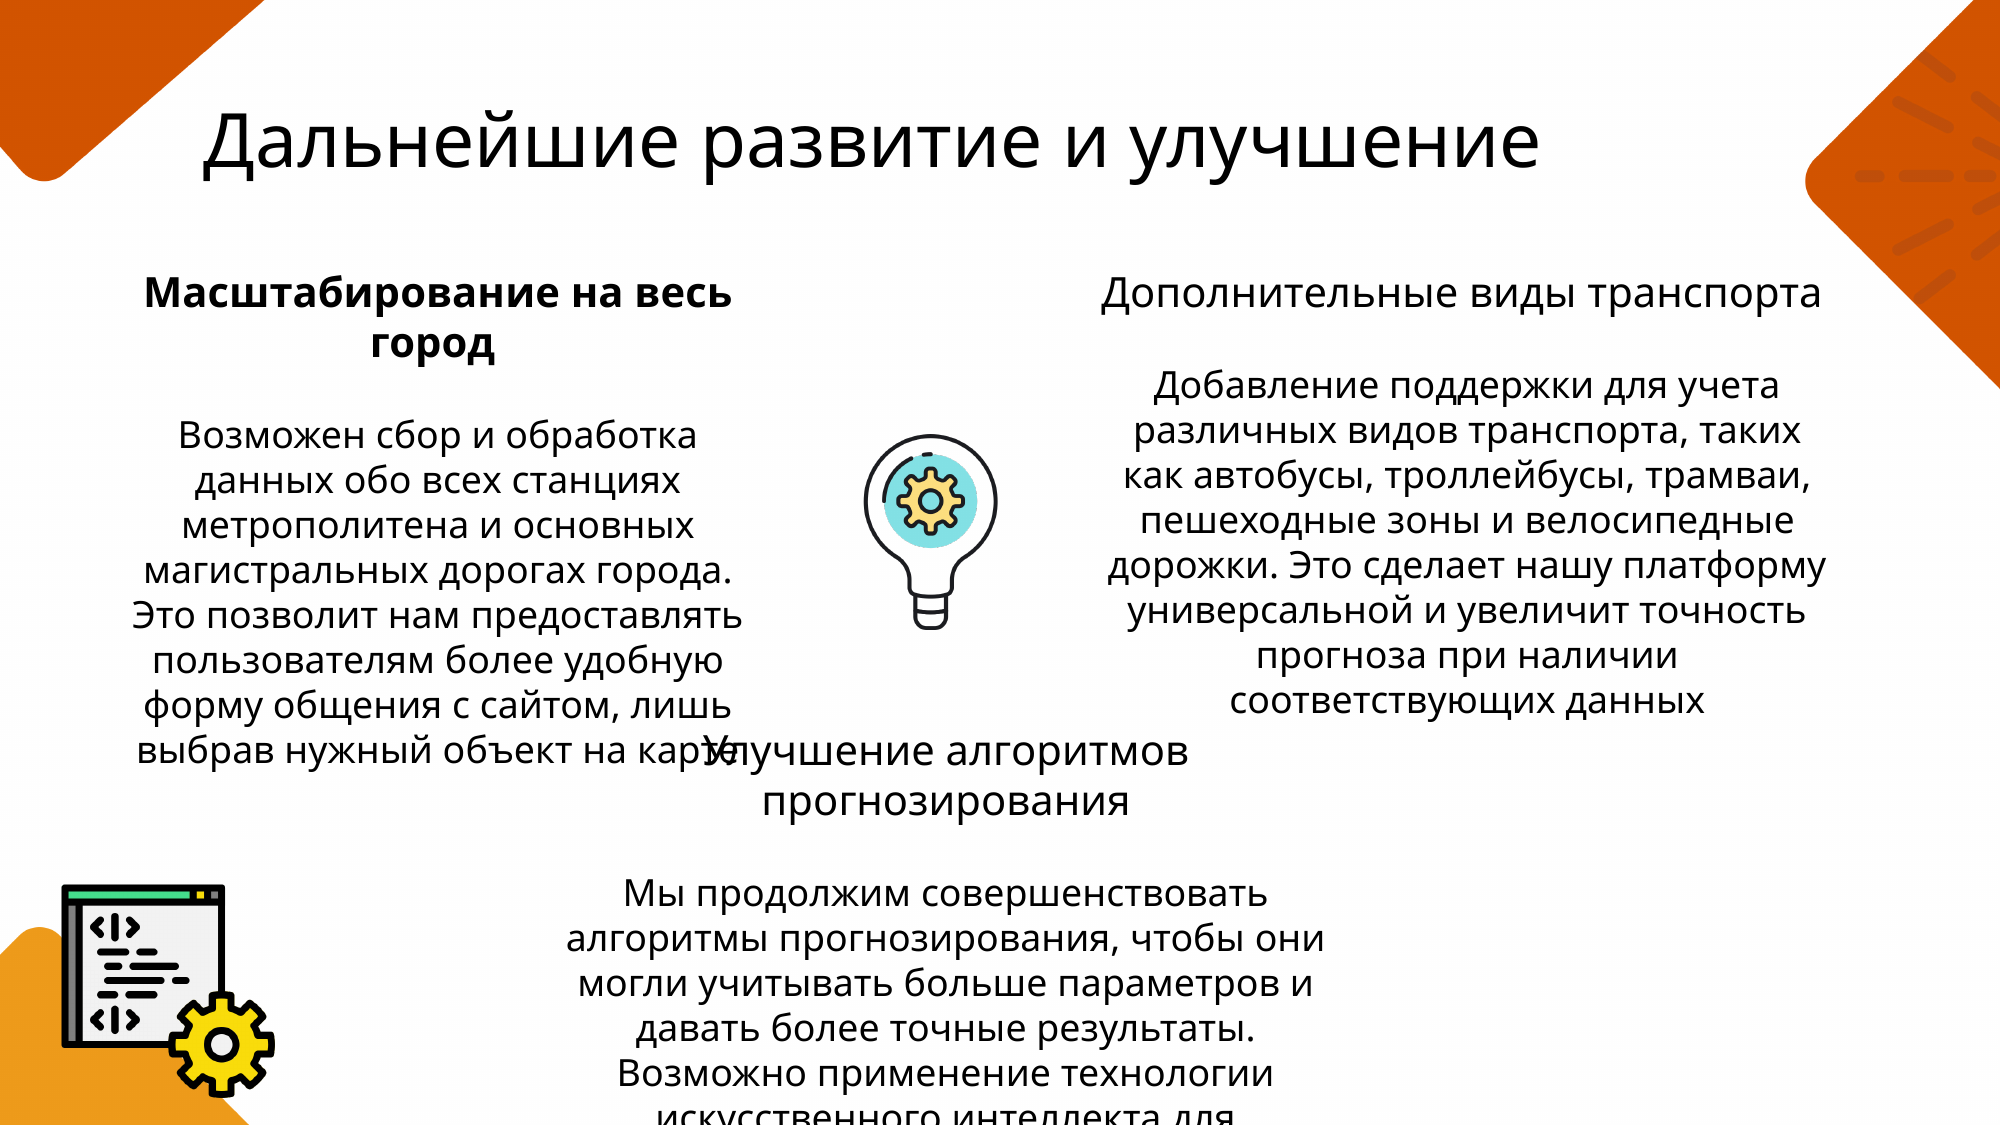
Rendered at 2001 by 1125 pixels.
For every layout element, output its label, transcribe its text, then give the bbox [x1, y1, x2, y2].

title Дальнейшие развитие и улучшение [188, 24, 1946, 261]
picture [770, 261, 1086, 716]
picture [0, 0, 2000, 1125]
text_box Масштабирование на весь город Возможен сбор и обработка данных обо всех станциях метрополитена и основных магистральных дорогах города. Это позволит нам предоставлять пользователям более удобную форму общения с сайтом, лишь выбрав нужный объект на карте [106, 258, 770, 824]
text_box Улучшение алгоритмов прогнозирования Мы продолжим совершенствовать алгоритмы прогнозирования, чтобы они могли учитывать больше параметров и давать более точные результаты. Возможно применение технологии искусственного интеллекта для автоматизации некоторых процессов [527, 716, 1365, 1125]
text_box Дополнительные виды транспорта Добавление поддержки для учета различных видов транспорта, таких как автобусы, троллейбусы, трамваи, пешеходные зоны и велосипедные дорожки. Это сделает нашу платформу универсальной и увеличит точность прогноза при наличии соответствующих данных [1086, 258, 1849, 729]
